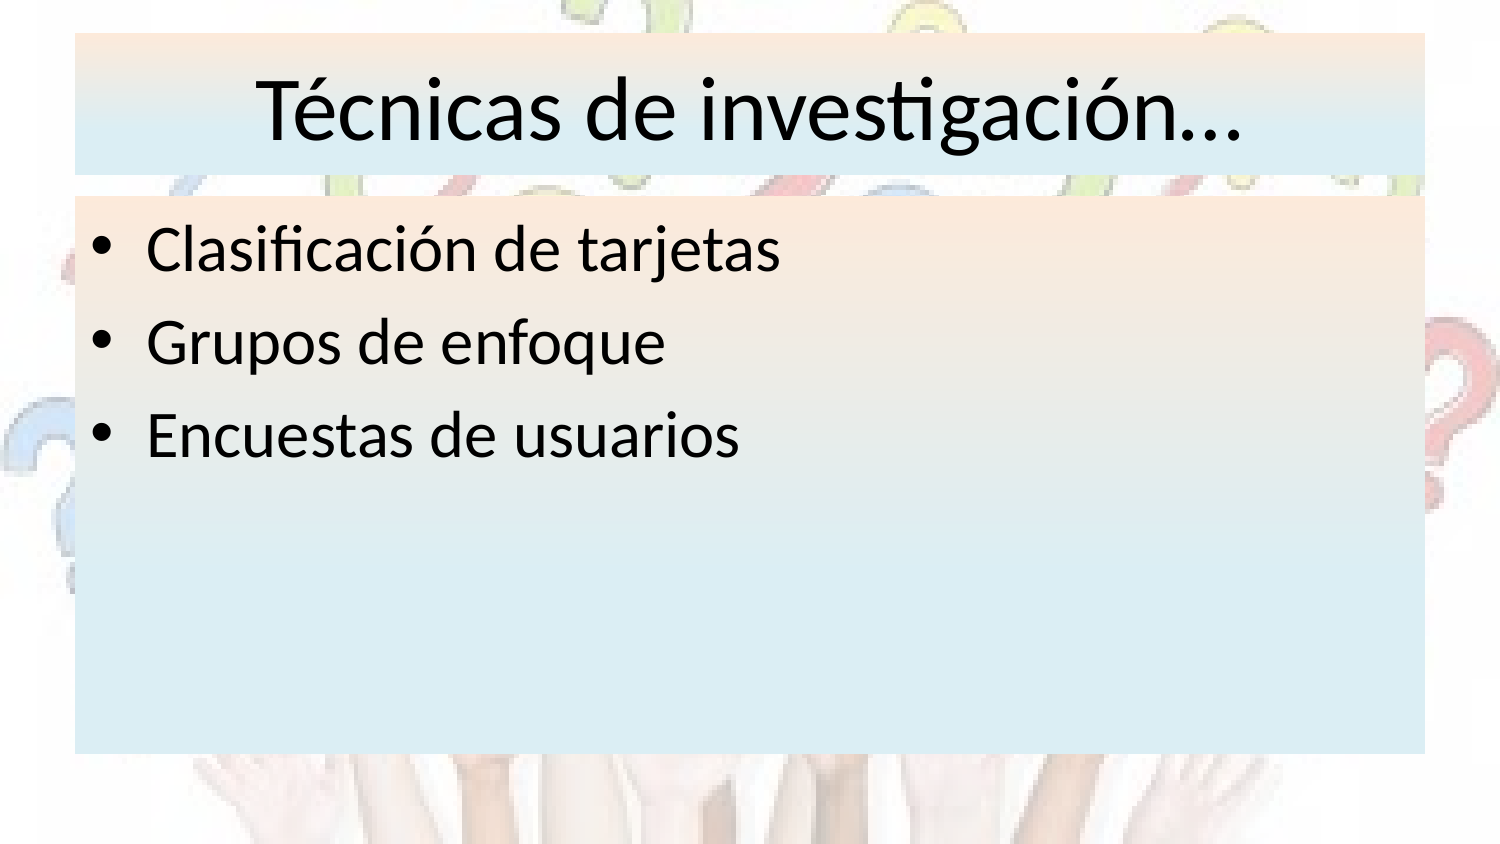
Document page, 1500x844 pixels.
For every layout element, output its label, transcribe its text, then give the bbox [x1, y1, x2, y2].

title Técnicas de investigación… [75, 33, 1425, 175]
list Clasificación de tarjetas Grupos de enfoque Encuestas de usuarios [75, 196, 1425, 754]
